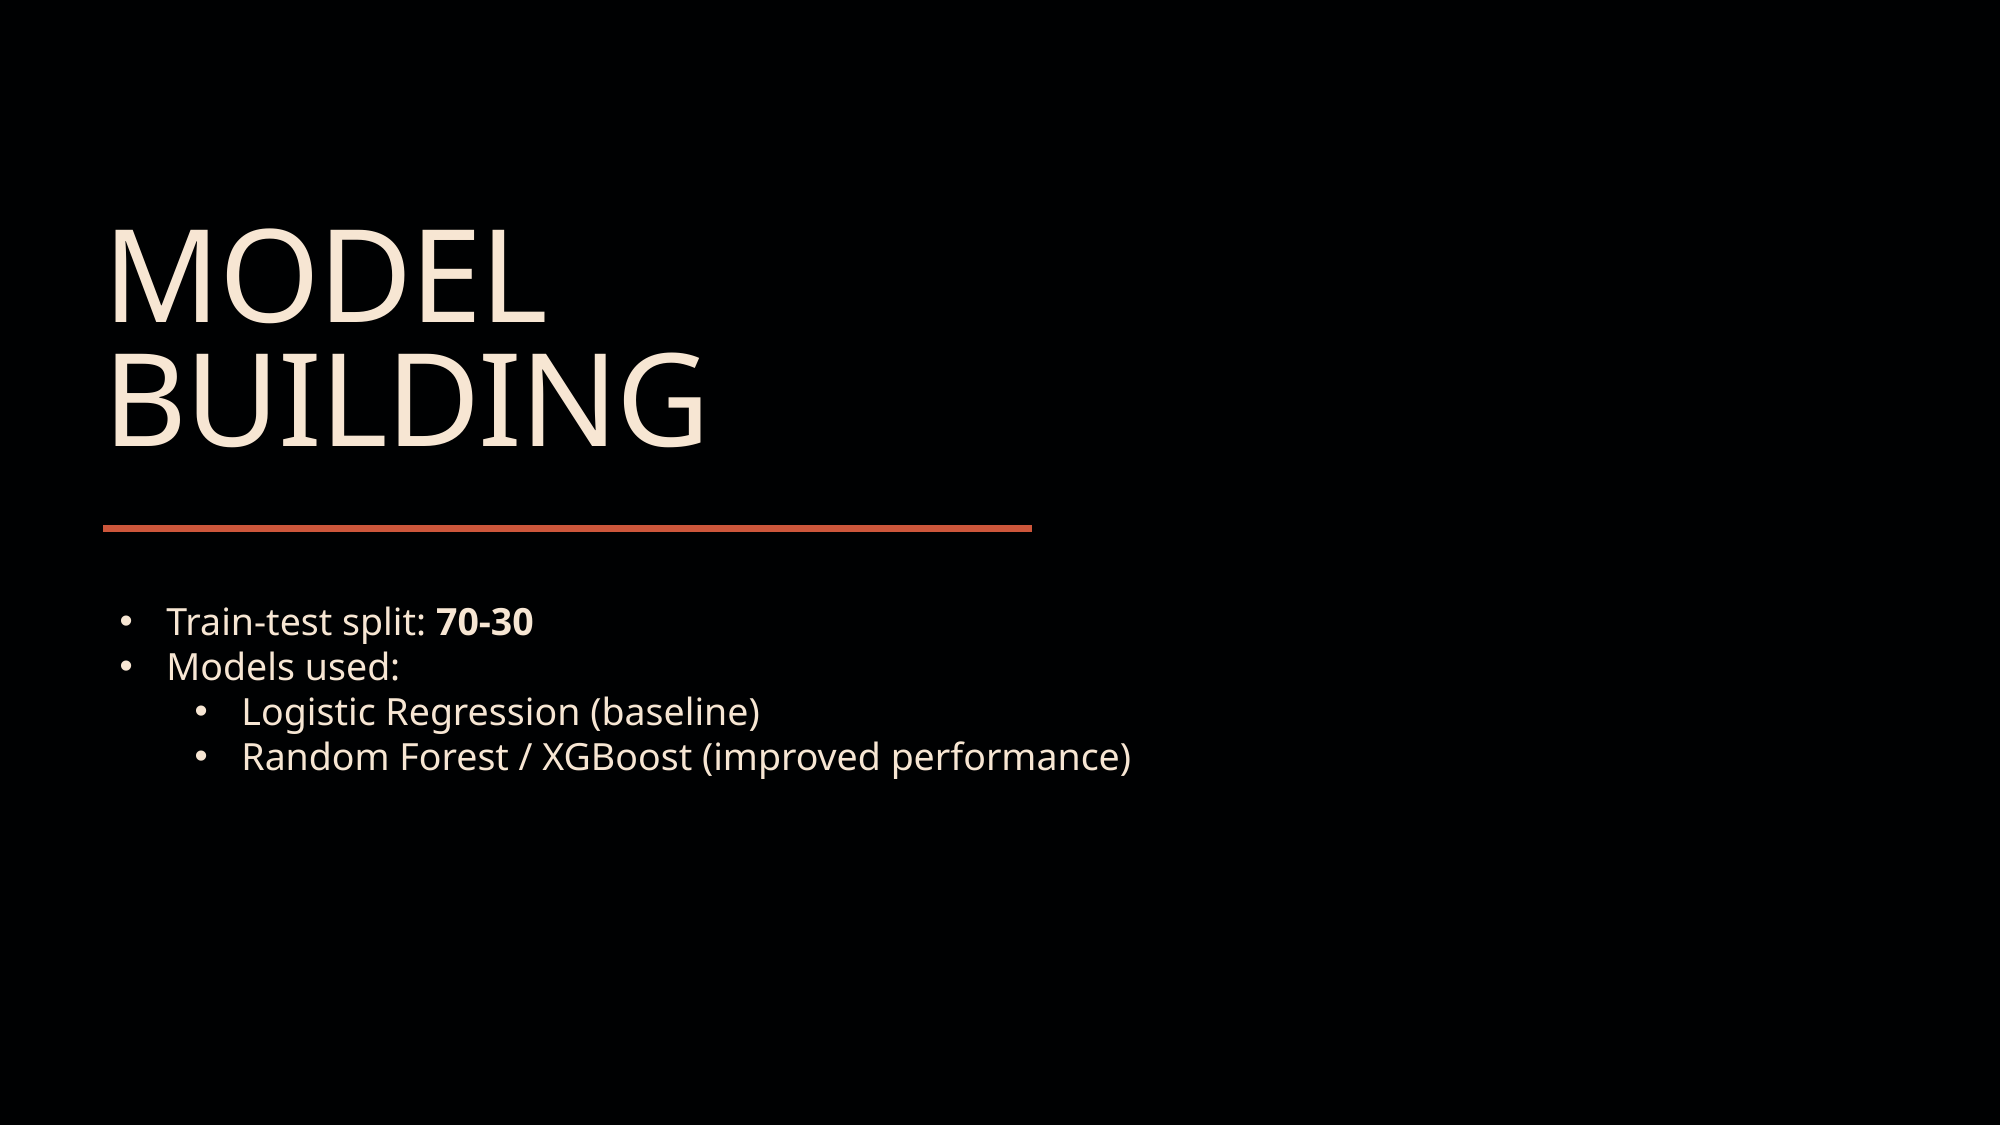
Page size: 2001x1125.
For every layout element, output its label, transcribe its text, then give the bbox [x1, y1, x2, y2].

picture [103, 525, 1032, 532]
title Model building [103, 103, 1032, 472]
text_box Train-test split: 70-30 Models used: Logistic Regression (baseline) Random Forest / XGBoost (improved performance) [104, 590, 1374, 831]
